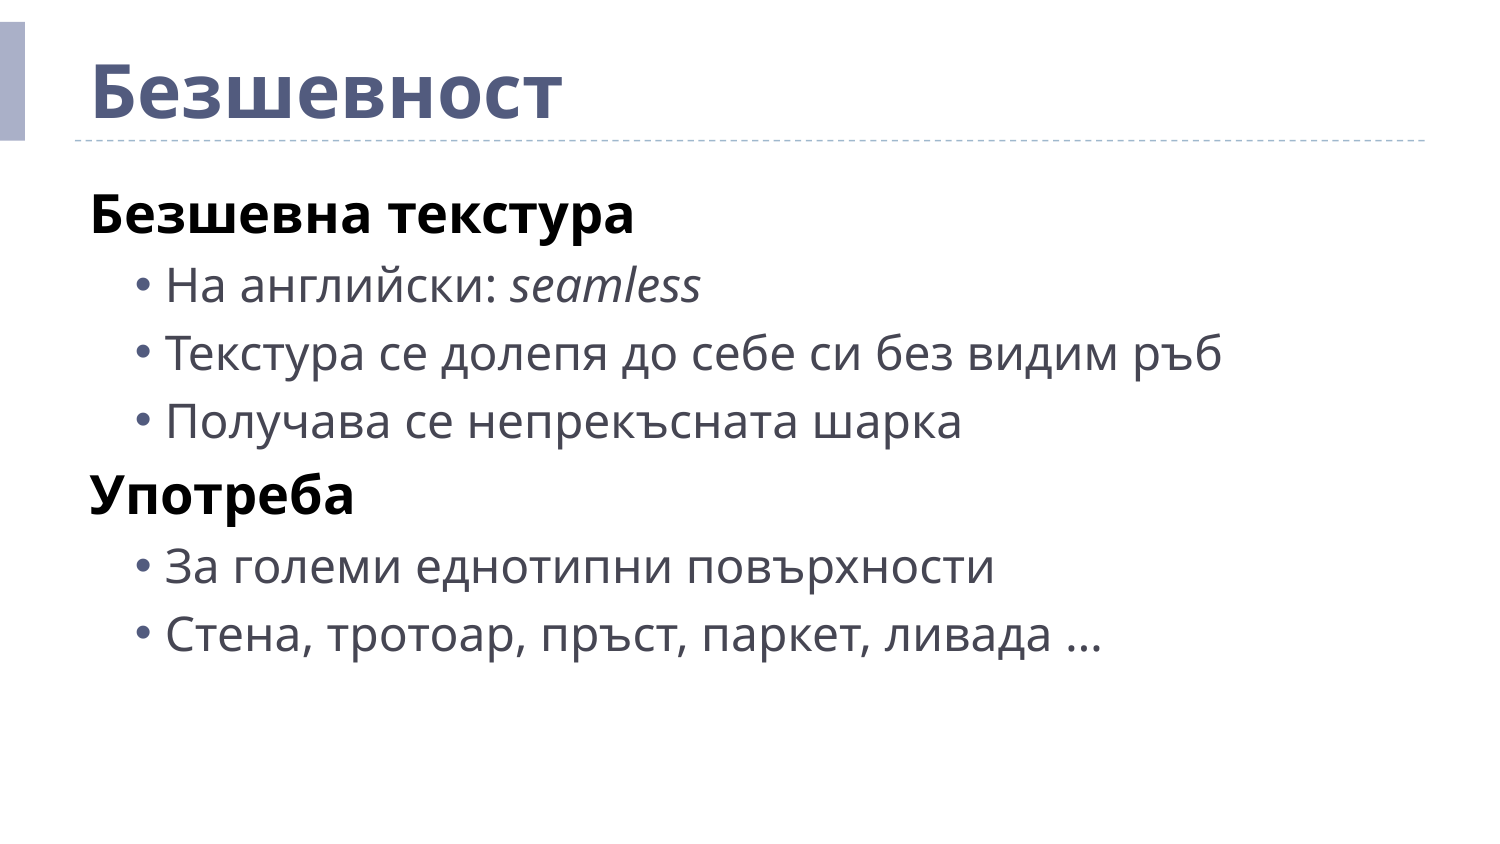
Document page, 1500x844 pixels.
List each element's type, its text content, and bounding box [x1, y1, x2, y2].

title Безшевност [75, 18, 1475, 141]
list Безшевна текстура На английски: seamless Текстура се долепя до себе си без видим ръб Получава се непрекъсната шарка Употреба За големи еднотипни повърхности Стена, тротоар, пръст, паркет, ливада … [75, 171, 1475, 835]
